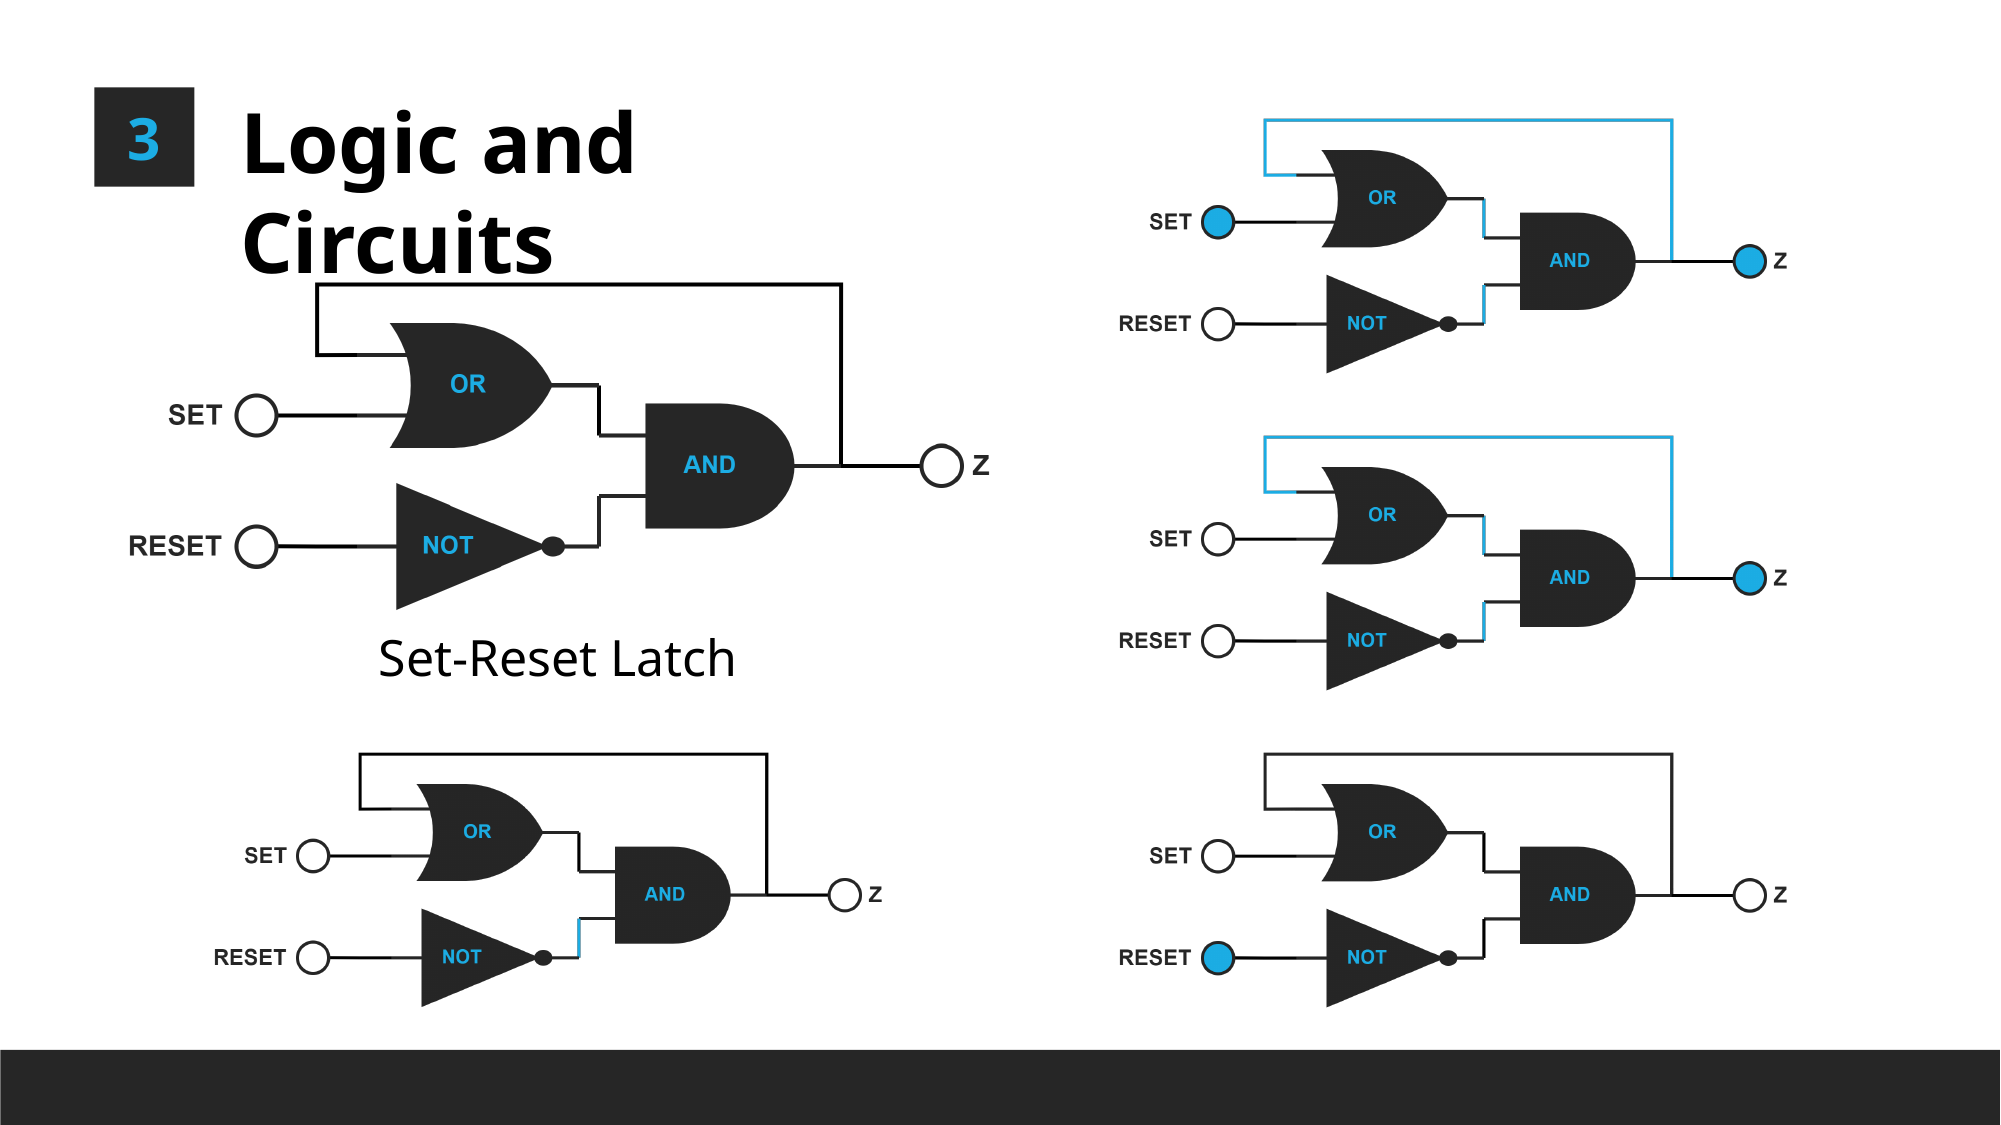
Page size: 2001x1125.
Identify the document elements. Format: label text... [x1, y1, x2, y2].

picture [93, 260, 1023, 628]
picture [1091, 101, 1813, 389]
picture [1091, 418, 1813, 706]
text_box Logic and Circuits [225, 82, 871, 257]
text_box 3 [93, 86, 196, 188]
picture [187, 736, 909, 1022]
text_box Set-Reset Latch [363, 636, 753, 694]
picture [1091, 736, 1813, 1024]
